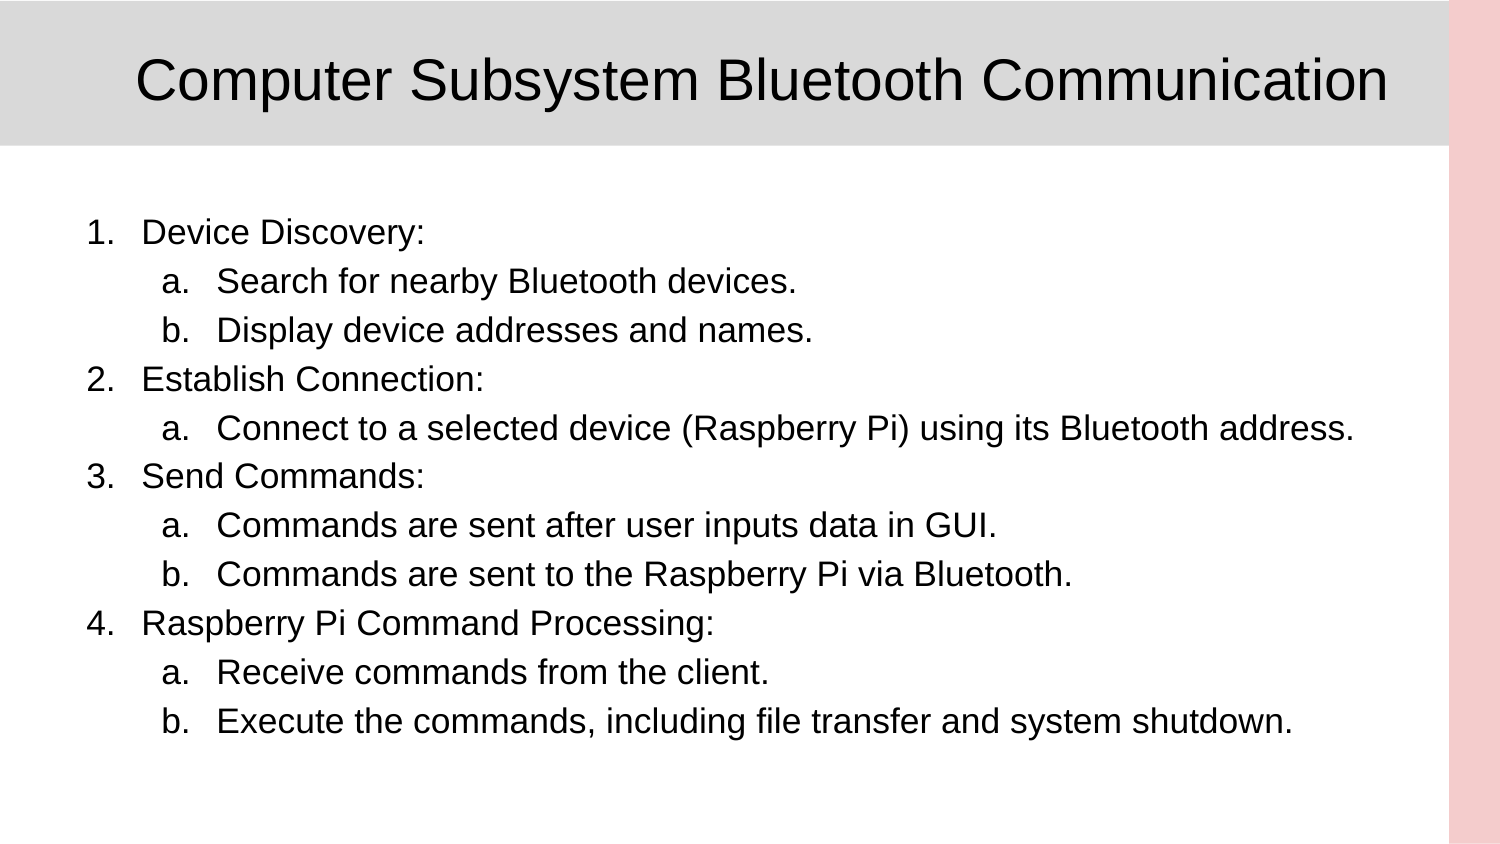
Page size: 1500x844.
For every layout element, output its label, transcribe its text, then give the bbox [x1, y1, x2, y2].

text_box [0, 0, 1449, 146]
title Computer Subsystem Bluetooth Communication [63, 26, 1449, 121]
list Device Discovery: Search for nearby Bluetooth devices. Display device addresses and names. Establish Connection: Connect to a selected device (Raspberry Pi) using its Bluetooth address. Send Commands: Commands are sent after user inputs data in GUI. Commands are sent to the Raspberry Pi via Bluetooth. Raspberry Pi Command Processing: Receive commands from the client. Execute the commands, including file transfer and system shutdown. [51, 187, 1389, 797]
text_box [1449, 0, 1500, 844]
